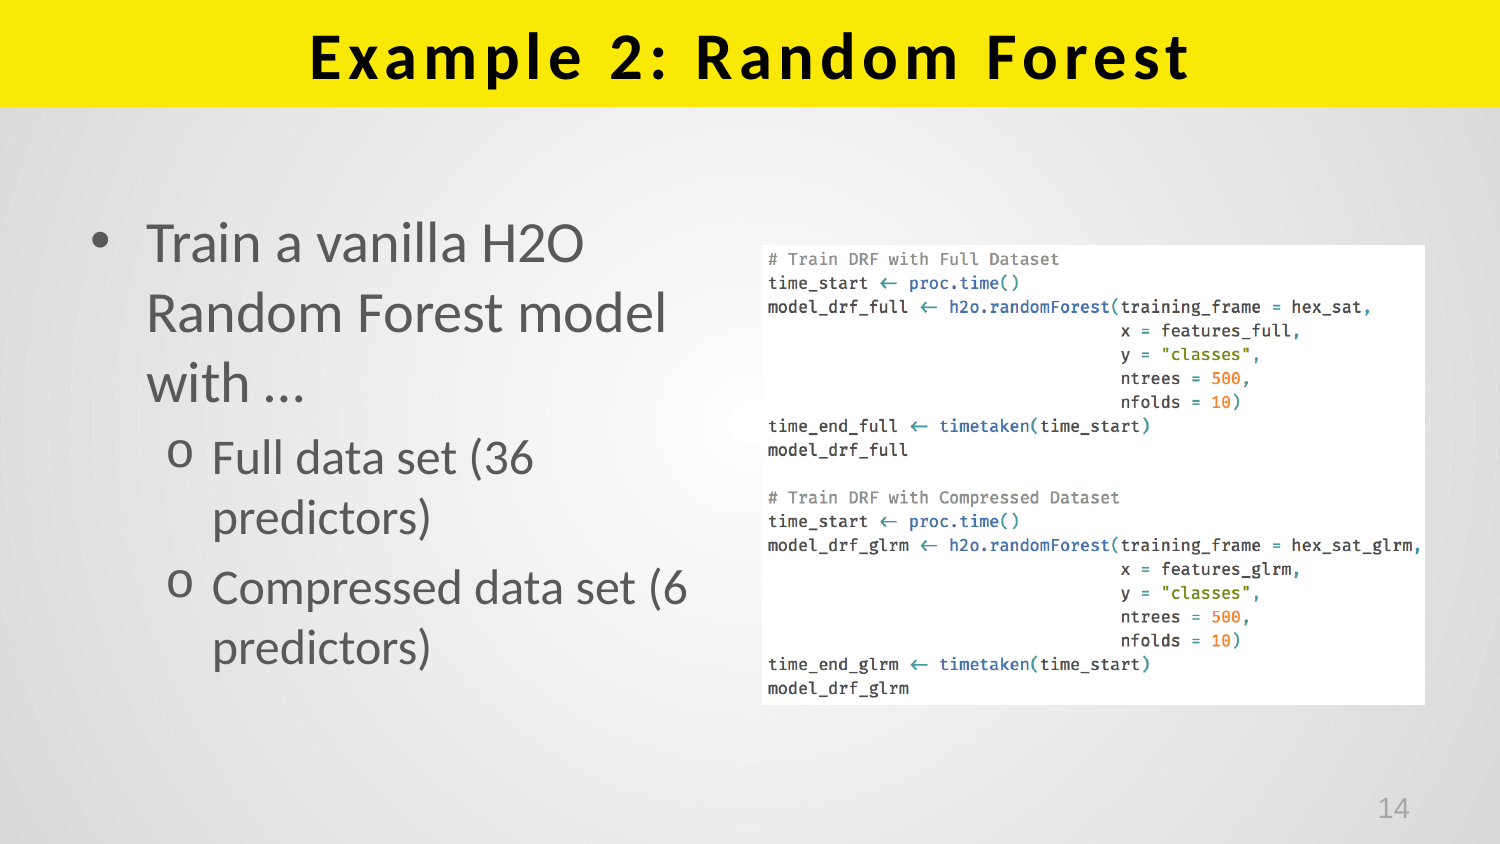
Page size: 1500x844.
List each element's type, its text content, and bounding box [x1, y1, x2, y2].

slide_number 14 [1074, 782, 1425, 827]
list Train a vanilla H2O Random Forest model with … Full data set (36 predictors) Compressed data set (6 predictors) [75, 196, 738, 754]
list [762, 245, 1426, 705]
title Example 2: Random Forest [75, 0, 1425, 108]
